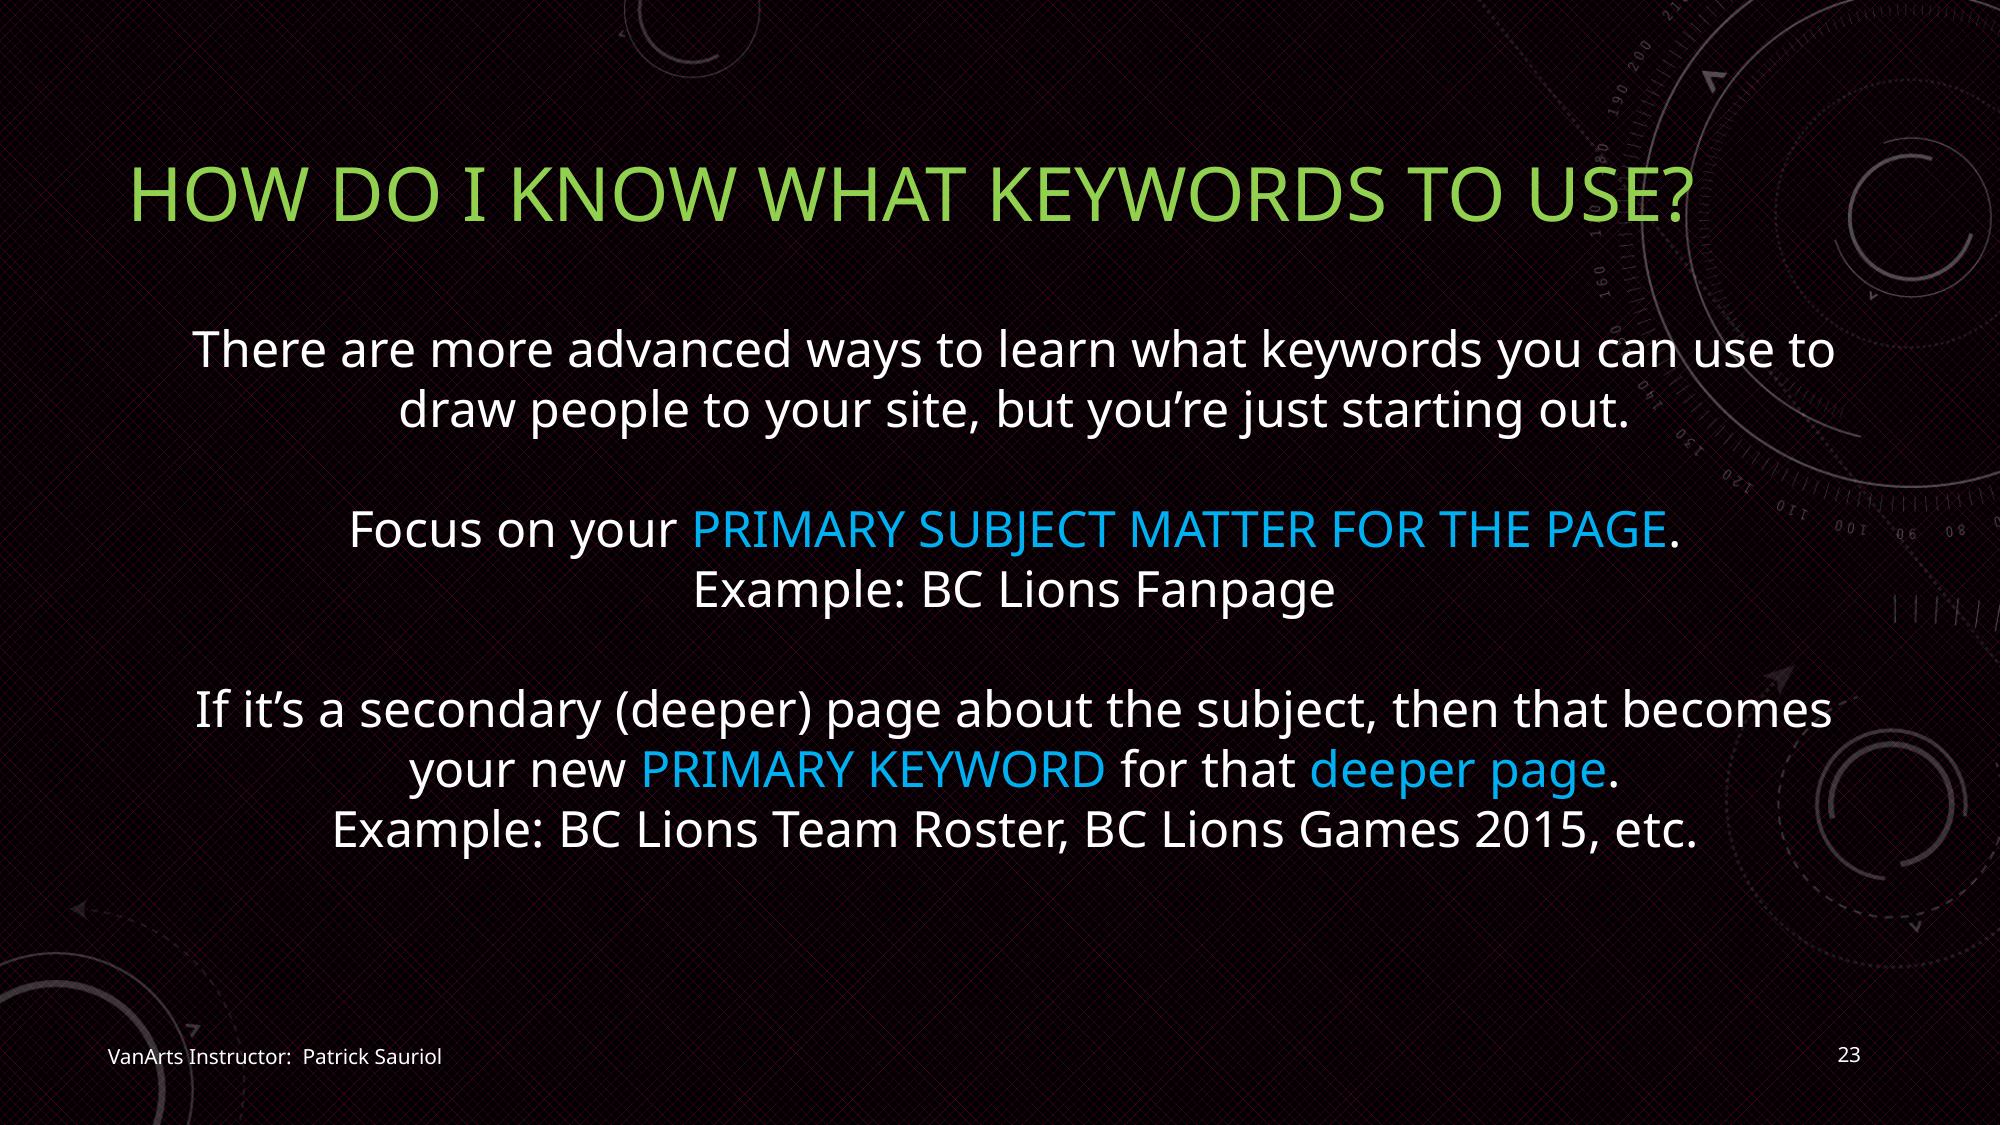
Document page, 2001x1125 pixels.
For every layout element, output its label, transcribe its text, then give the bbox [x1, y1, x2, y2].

picture [0, 0, 2000, 1125]
text_box There are more advanced ways to learn what keywords you can use to draw people to your site, but you’re just starting out. Focus on your PRIMARY SUBJECT MATTER FOR THE PAGE. Example: BC Lions Fanpage If it’s a secondary (deeper) page about the subject, then that becomes your new PRIMARY KEYWORD for that deeper page. Example: BC Lions Team Roster, BC Lions Games 2015, etc. [154, 310, 1876, 866]
title How do I know what keywords to use? [112, 99, 1775, 283]
text_box [117, 283, 483, 344]
slide_number 23 [1785, 1025, 1877, 1087]
footer VanArts Instructor: Patrick Sauriol [92, 1025, 1785, 1087]
